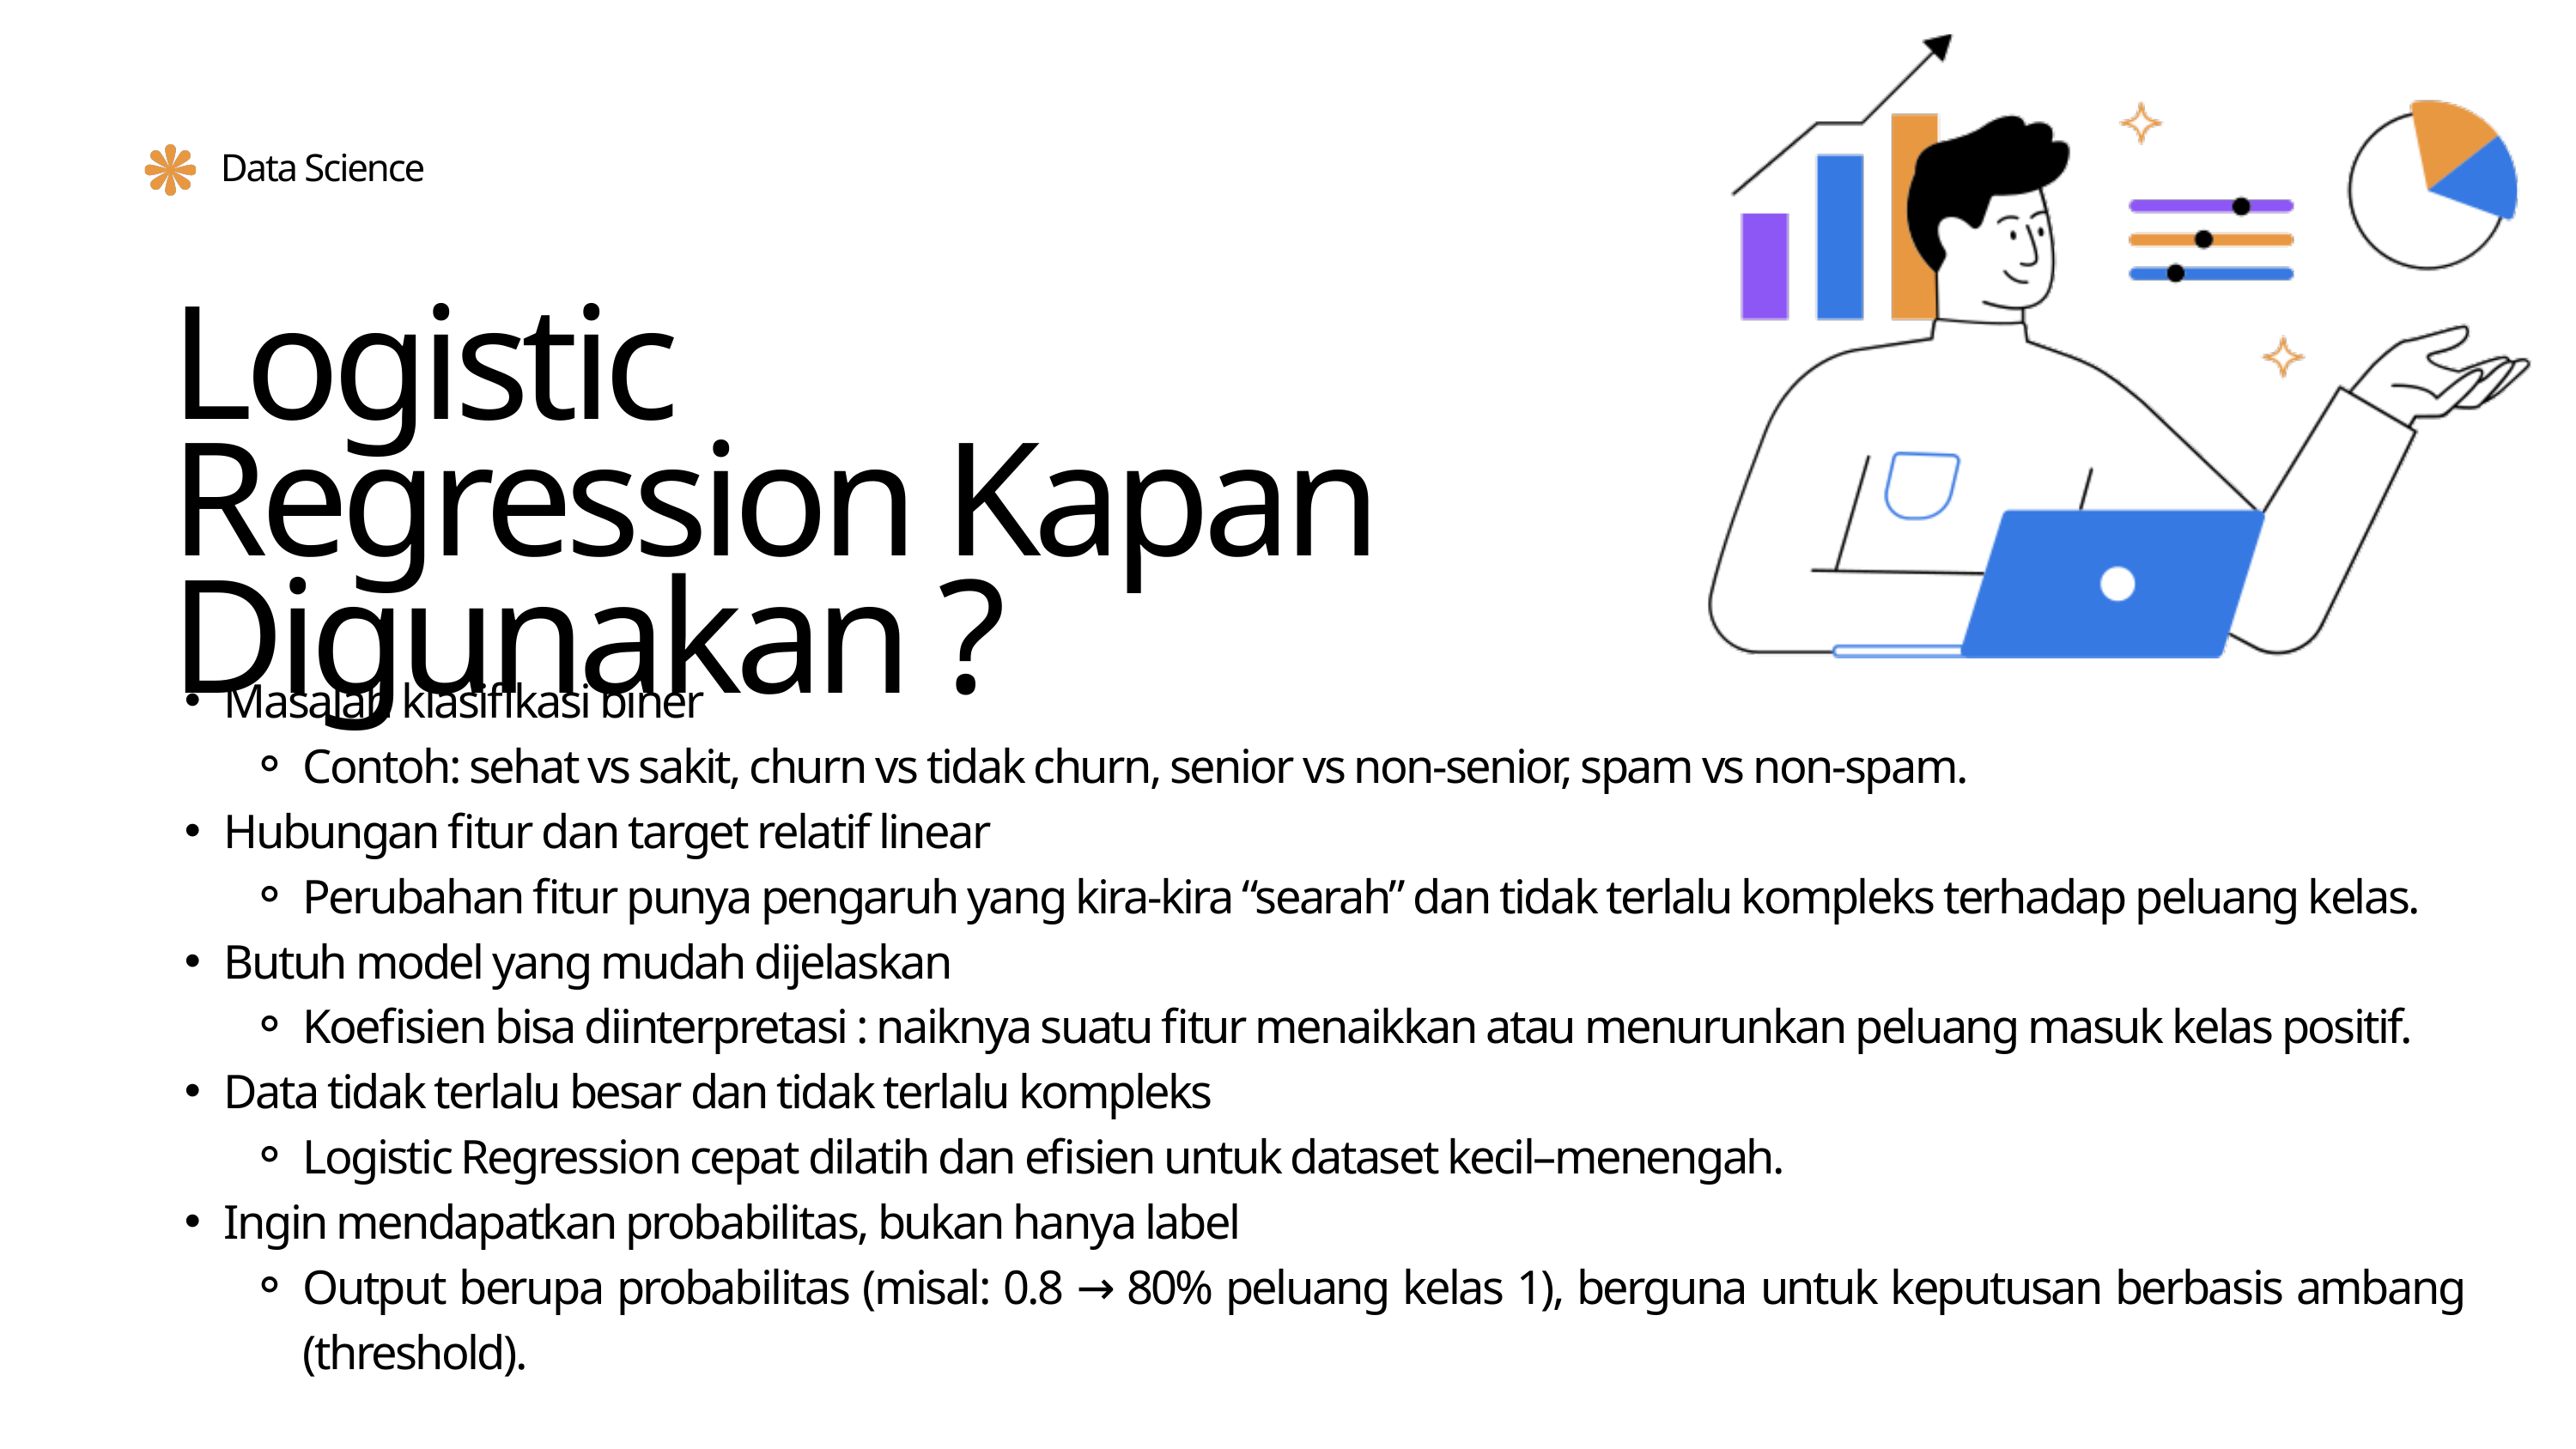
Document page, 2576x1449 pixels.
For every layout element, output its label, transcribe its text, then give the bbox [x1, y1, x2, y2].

text_box Data Science [220, 155, 507, 189]
text_box [1707, 34, 2533, 659]
text_box Masalah klasifikasi biner Contoh: sehat vs sakit, churn vs tidak churn, senior vs non-senior, spam vs non-spam. Hubungan fitur dan target relatif linear Perubahan fitur punya pengaruh yang kira-kira “searah” dan tidak terlalu kompleks terhadap peluang kelas. Butuh model yang mudah dijelaskan Koefisien bisa diinterpretasi : naiknya suatu fitur menaikkan atau menurunkan peluang masuk kelas positif. Data tidak terlalu besar dan tidak terlalu kompleks Logistic Regression cepat dilatih dan efisien untuk dataset kecil–menengah. Ingin mendapatkan probabilitas, bukan hanya label Output berupa probabilitas (misal: 0.8 → 80% peluang kelas 1), berguna untuk keputusan berbasis ambang (threshold). [144, 662, 2466, 1379]
text_box Logistic Regression Kapan Digunakan ? [170, 313, 1440, 662]
text_box [144, 144, 197, 197]
